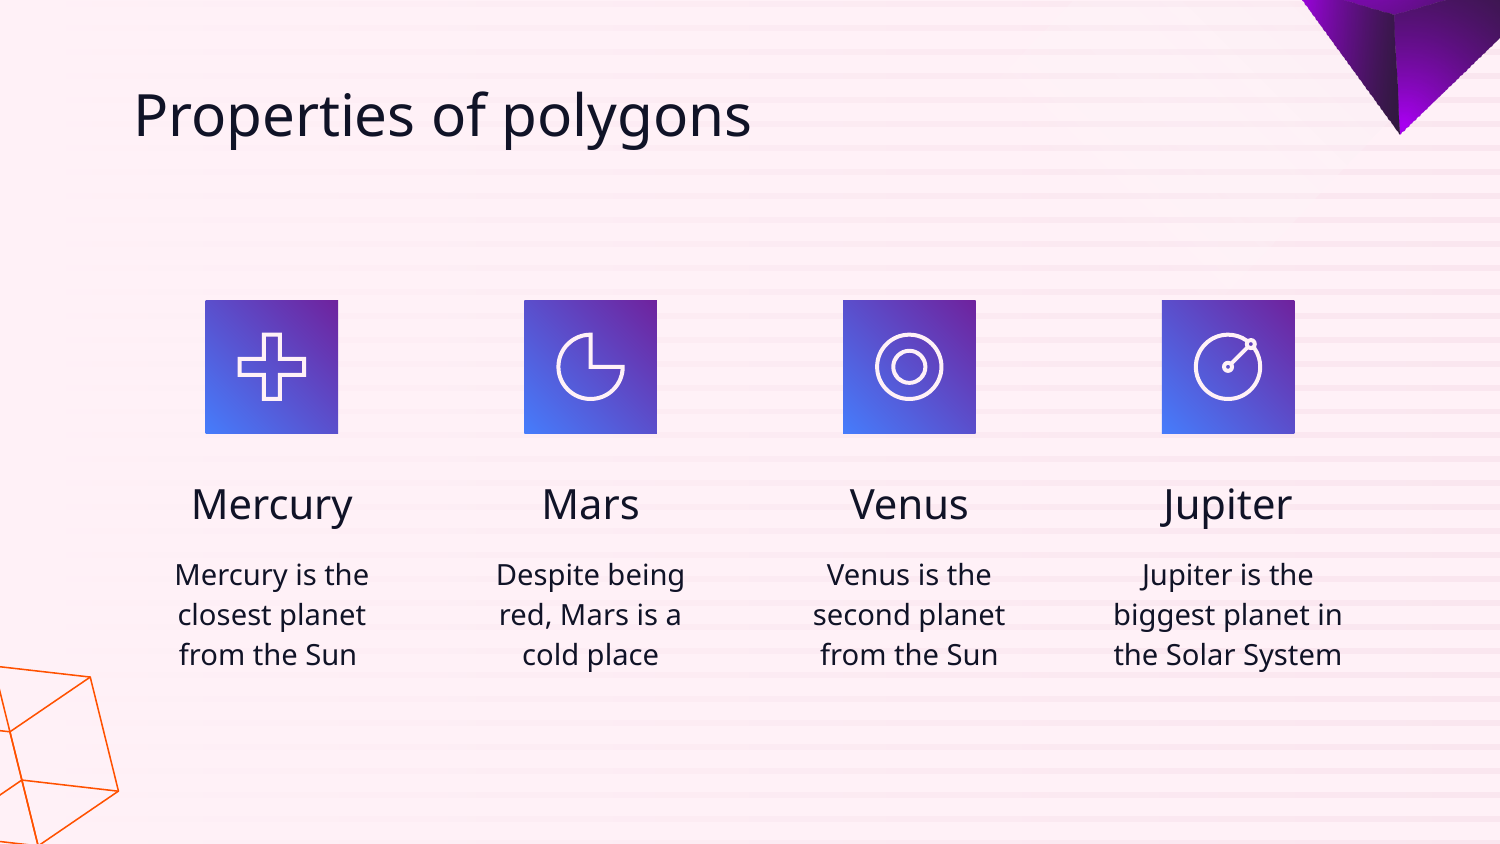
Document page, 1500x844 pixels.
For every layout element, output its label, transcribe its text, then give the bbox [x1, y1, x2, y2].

text_box [237, 332, 307, 401]
subtitle Venus is the second planet from the Sun [773, 535, 1046, 682]
text_box [1161, 300, 1295, 434]
subtitle Venus [773, 455, 1046, 535]
subtitle Mercury [135, 455, 409, 535]
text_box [874, 332, 944, 402]
title Properties of polygons [118, 63, 1382, 161]
text_box [843, 300, 976, 434]
text_box [1193, 332, 1263, 401]
subtitle Mercury is the closest planet from the Sun [135, 535, 409, 682]
subtitle Mars [454, 455, 727, 535]
subtitle Jupiter [1091, 455, 1365, 535]
picture [1290, 0, 1500, 135]
subtitle Despite being red, Mars is a cold place [454, 535, 727, 682]
subtitle Jupiter is the biggest planet in the Solar System [1091, 535, 1365, 682]
text_box [524, 300, 657, 434]
text_box [556, 332, 625, 401]
text_box [205, 300, 339, 434]
